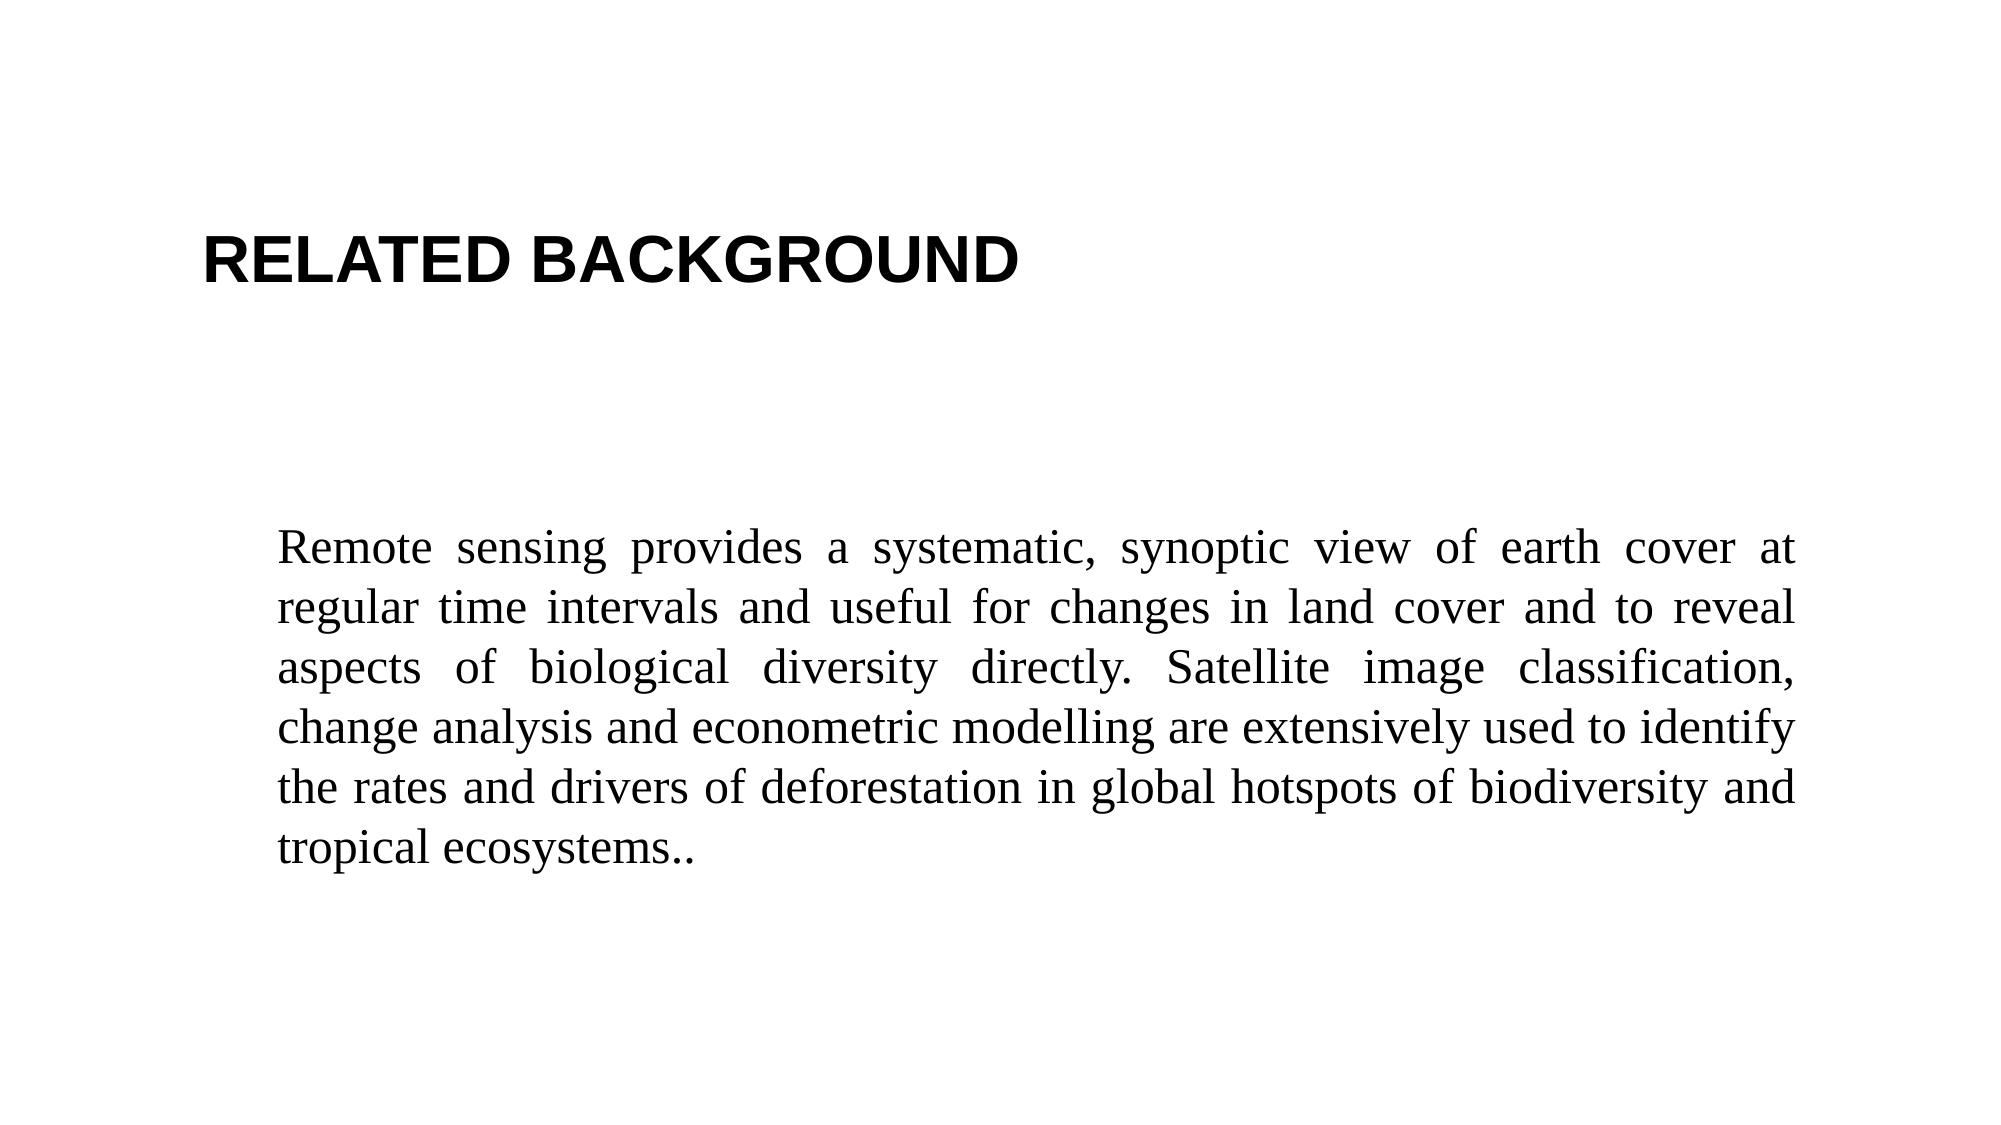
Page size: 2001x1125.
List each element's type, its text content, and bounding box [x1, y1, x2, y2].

title RELATED BACKGROUND [187, 99, 1813, 413]
list Remote sensing provides a systematic, synoptic view of earth cover at regular time intervals and useful for changes in land cover and to reveal aspects of biological diversity directly. Satellite image classification, change analysis and econometric modelling are extensively used to identify the rates and drivers of deforestation in global hotspots of biodiversity and tropical ecosystems.. [187, 437, 1813, 950]
